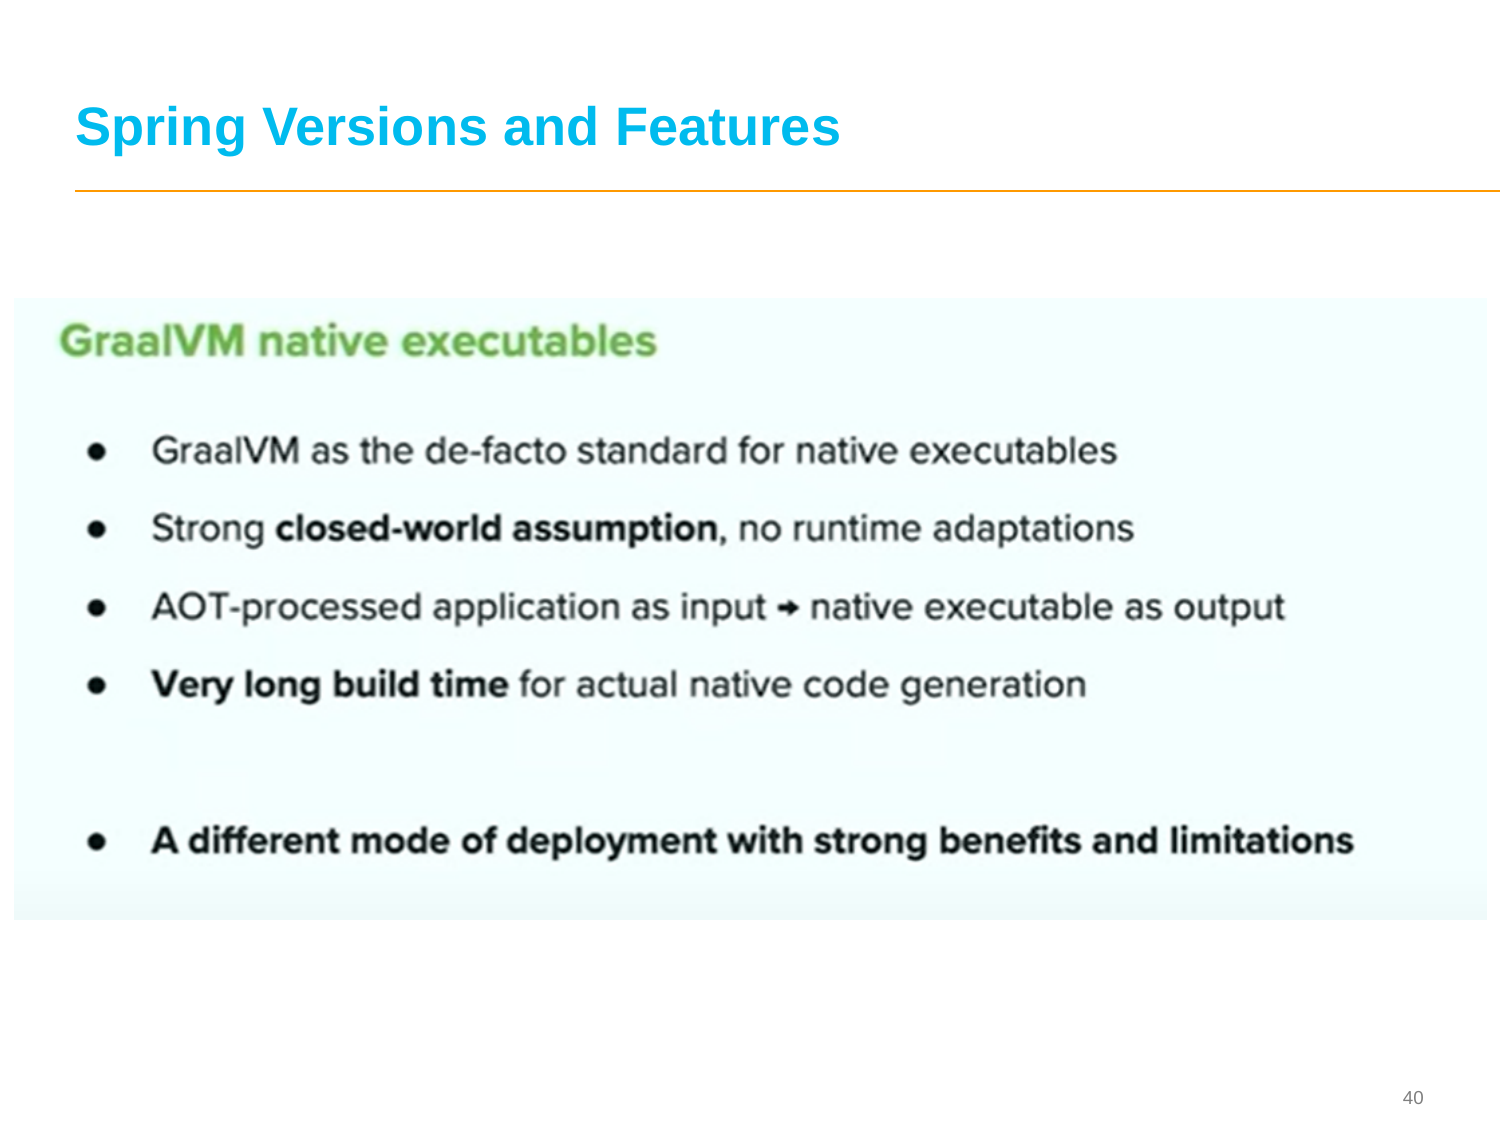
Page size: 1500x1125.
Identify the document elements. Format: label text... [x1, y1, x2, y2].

picture [13, 298, 1487, 920]
title Spring Versions and Features [75, 27, 1422, 157]
